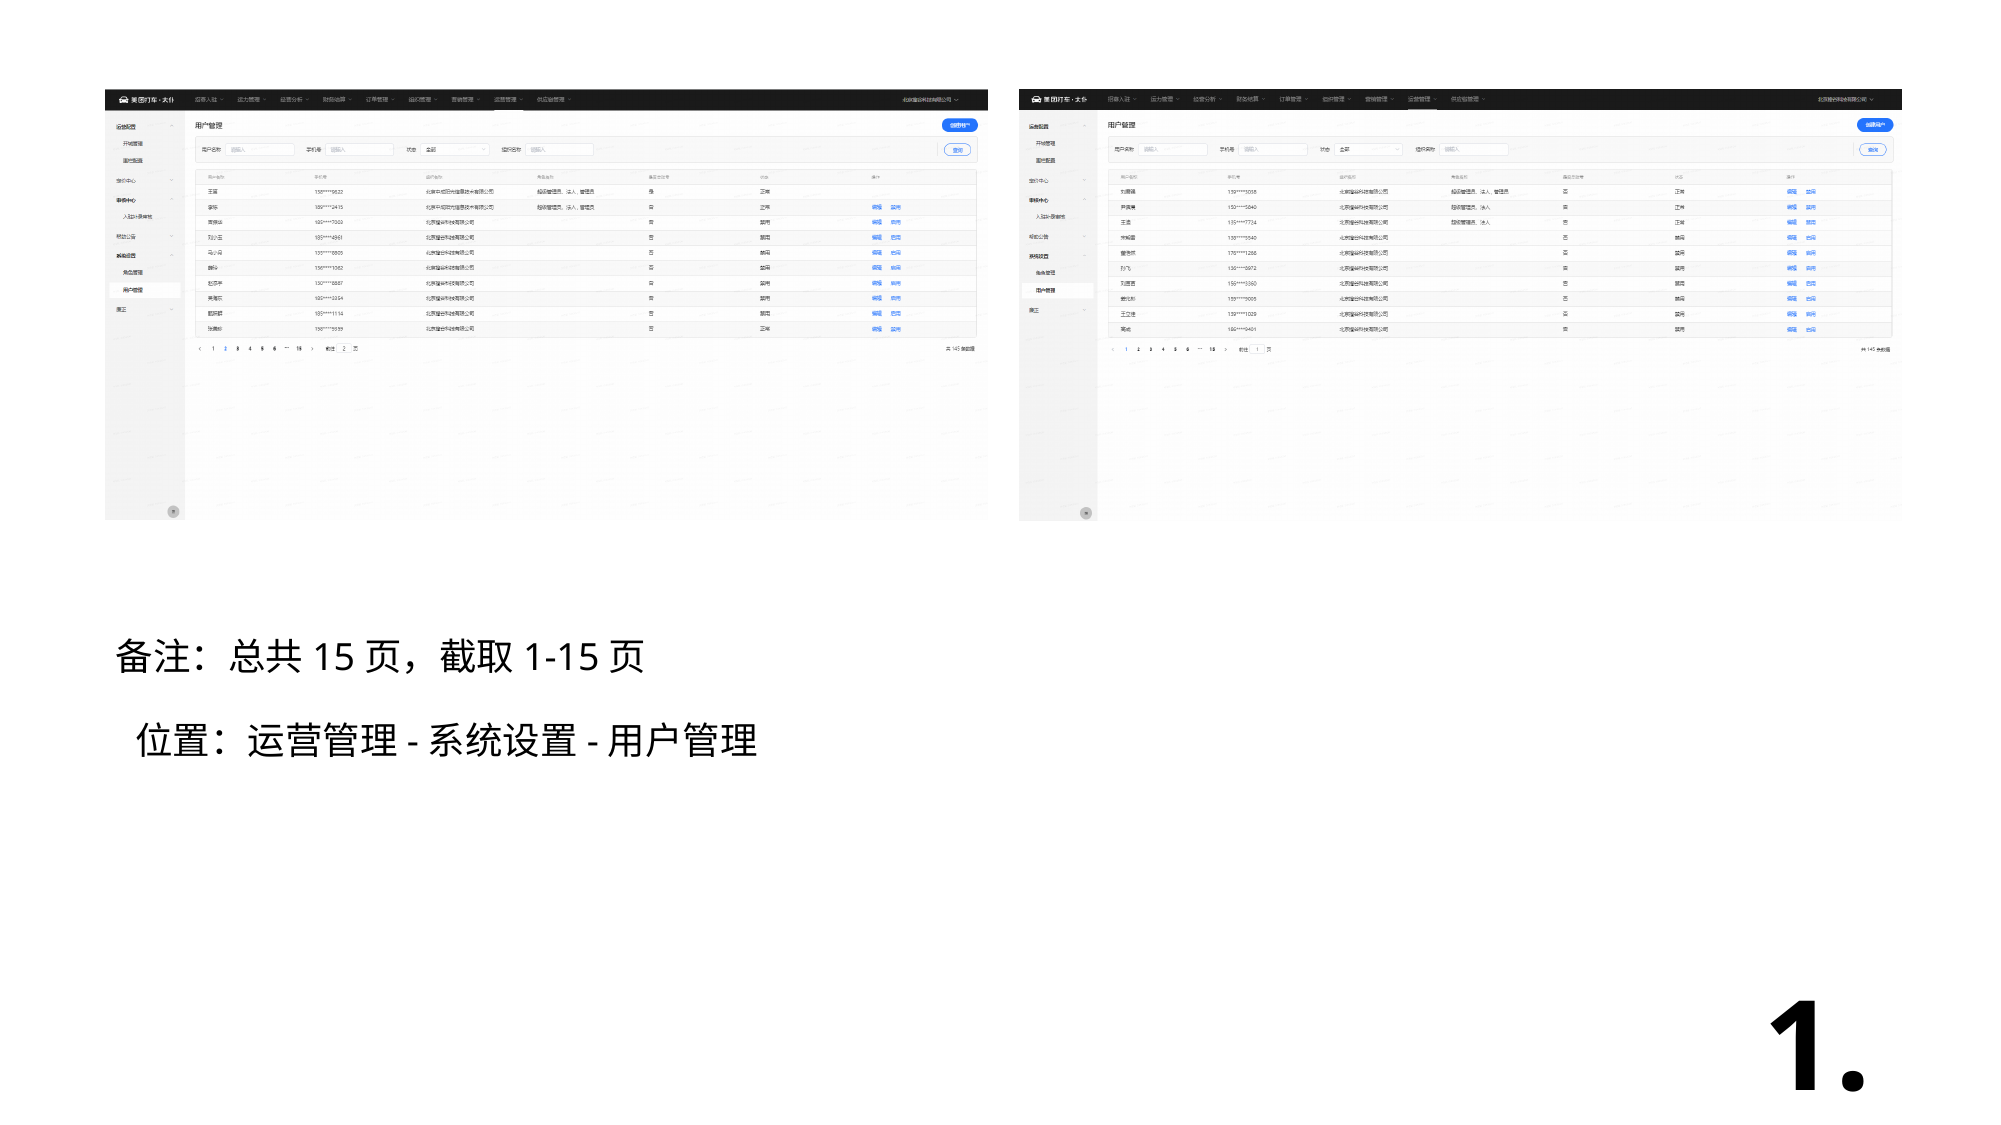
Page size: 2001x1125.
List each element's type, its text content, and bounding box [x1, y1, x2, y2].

text_box 1. [1749, 958, 1888, 1123]
picture [105, 89, 988, 520]
text_box 备注：总共15页，截取1-15页 [101, 625, 661, 686]
picture [1019, 89, 1902, 521]
text_box 位置：运营管理-系统设置-用户管理 [120, 709, 773, 770]
